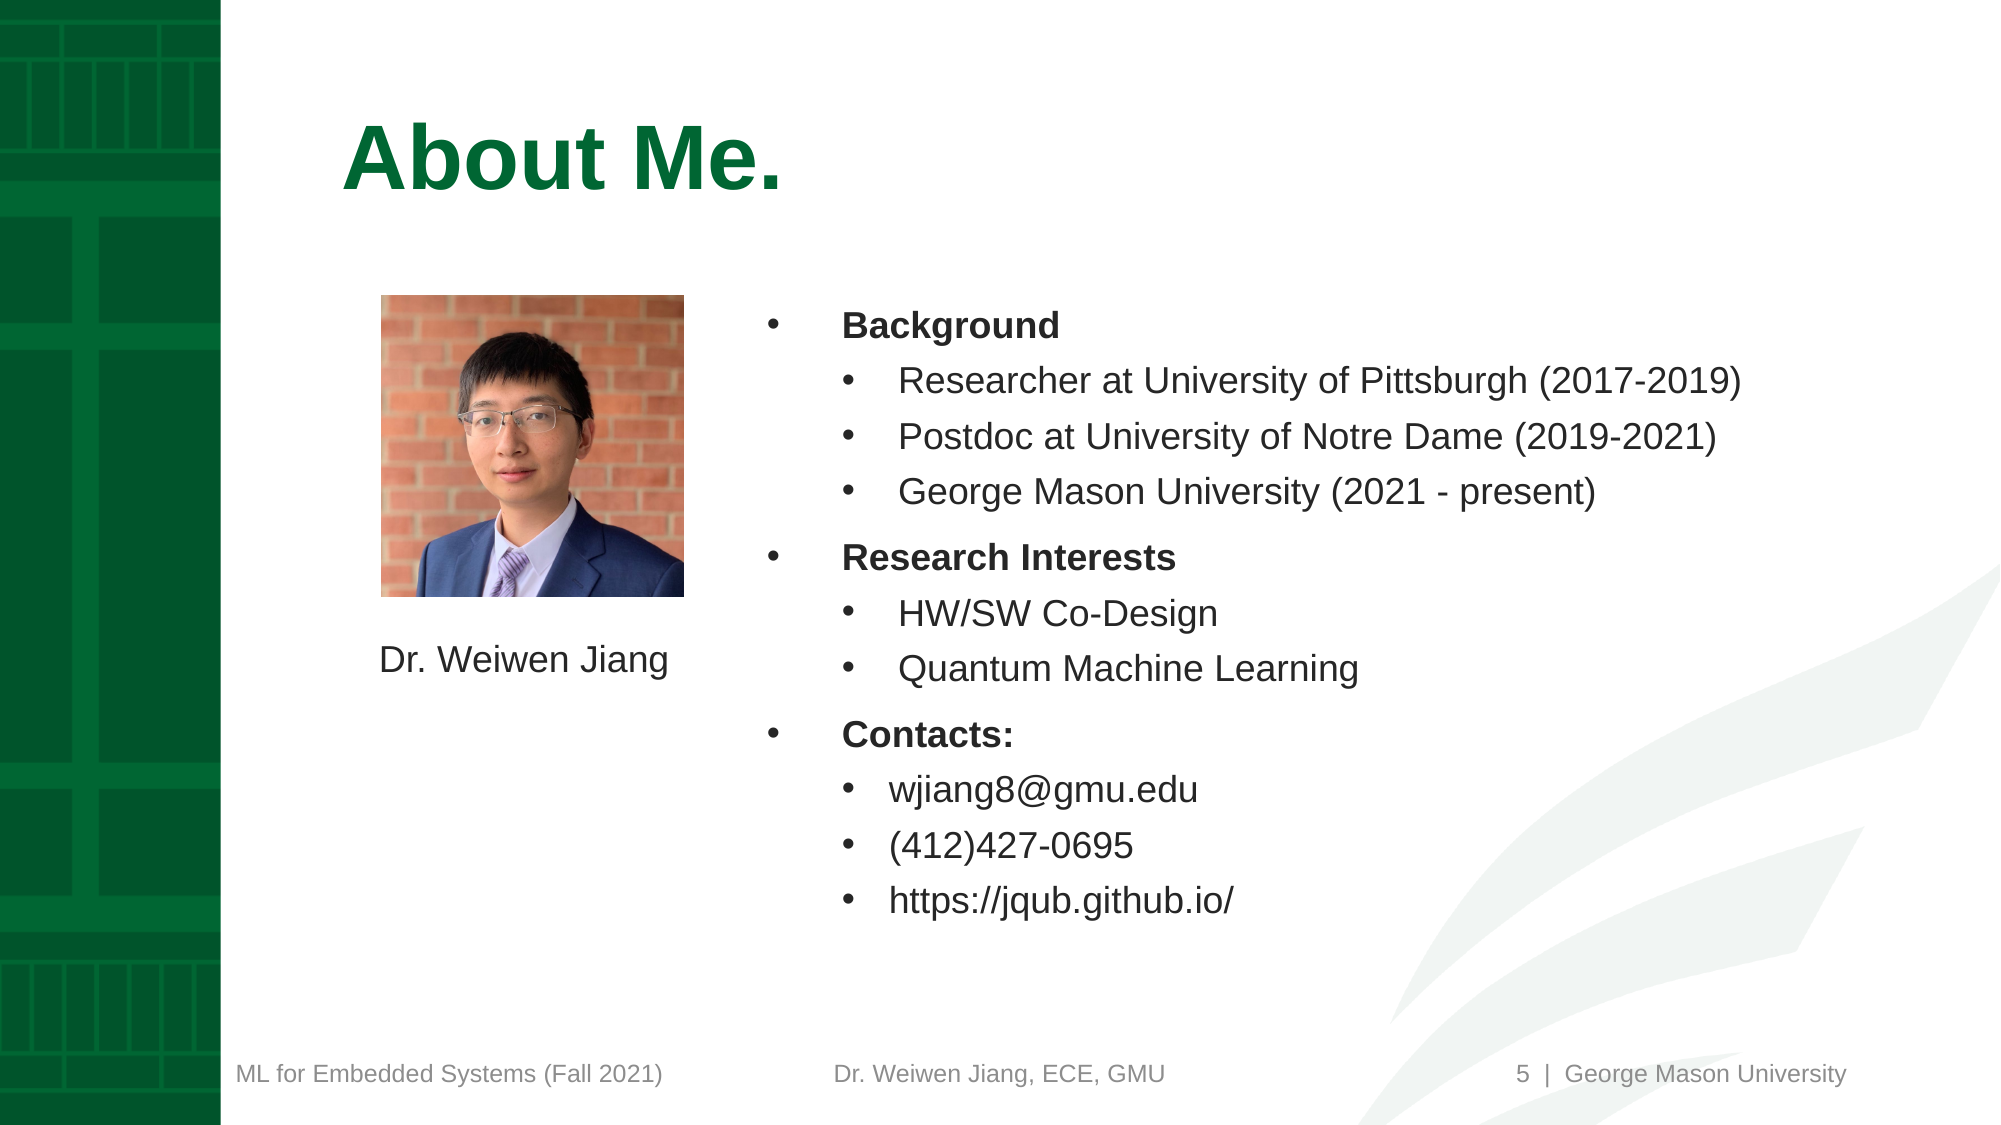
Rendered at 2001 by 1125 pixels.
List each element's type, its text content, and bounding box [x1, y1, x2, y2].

text_box Background Researcher at University of Pittsburgh (2017-2019) Postdoc at University of Notre Dame (2019-2021) George Mason University (2021 - present) Research Interests HW/SW Co-Design Quantum Machine Learning Contacts: wjiang8@gmu.edu (412)427-0695 https://jqub.github.io/ [751, 850, 1835, 968]
slide_number 5 | George Mason University [1412, 1042, 1863, 1103]
text_box Dr. Weiwen Jiang [364, 627, 702, 688]
text_box Background Researcher at University of Pittsburgh (2017-2019) Postdoc at University of Notre Dame (2019-2021) George Mason University (2021 - present) Research Interests HW/SW Co-Design Quantum Machine Learning Contacts: wjiang8@gmu.edu (412)427-0695 https://jqub.github.io/ [751, 293, 1835, 614]
title About Me. [326, 0, 1863, 218]
text_box [751, 614, 1835, 850]
picture [0, 0, 221, 1125]
picture [381, 295, 684, 597]
